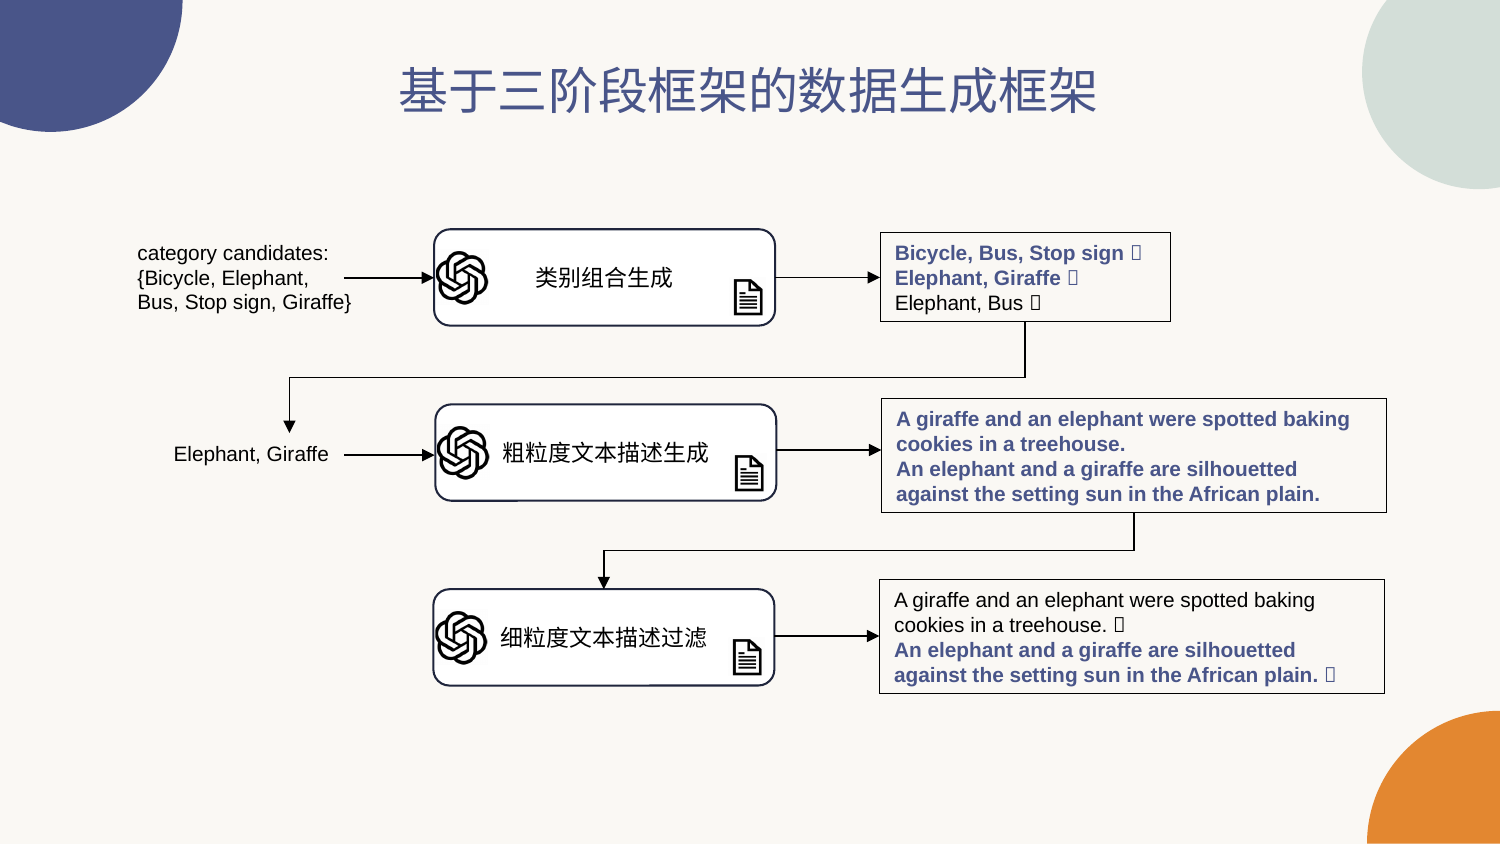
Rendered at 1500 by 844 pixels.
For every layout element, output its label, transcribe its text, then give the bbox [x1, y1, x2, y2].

text_box 基于三阶段框架的数据生成框架 [713, 52, 1188, 128]
picture [435, 609, 489, 665]
text_box Bicycle, Bus, Stop sign  Elephant, Giraffe  Elephant, Bus  [880, 232, 1171, 322]
text_box 细粒度文本描述过滤 [432, 588, 602, 687]
picture [729, 277, 766, 316]
text_box A giraffe and an elephant were spotted baking cookies in a treehouse. An elephant and a giraffe are silhouetted against the setting sun in the African plain. [907, 398, 1387, 513]
picture [728, 637, 765, 676]
text_box 基于三阶段框架的数据生成框架 [308, 52, 602, 128]
text_box 粗粒度文本描述生成 [713, 403, 778, 502]
text_box 粗粒度文本描述生成 [434, 403, 602, 502]
picture [437, 424, 490, 480]
picture [730, 453, 767, 492]
text_box category candidates: {Bicycle, Elephant, Bus, Stop sign, Giraffe} [122, 231, 384, 322]
text_box 类别组合生成 [713, 228, 777, 327]
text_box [602, 10, 713, 746]
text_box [831, 286, 907, 817]
picture [435, 249, 489, 305]
text_box 类别组合生成 [433, 228, 602, 327]
text_box A giraffe and an elephant were spotted baking cookies in a treehouse.  An elephant and a giraffe are silhouetted against the setting sun in the African plain.  [907, 579, 1385, 694]
text_box 细粒度文本描述过滤 [713, 588, 776, 687]
text_box Elephant, Giraffe [159, 433, 420, 473]
